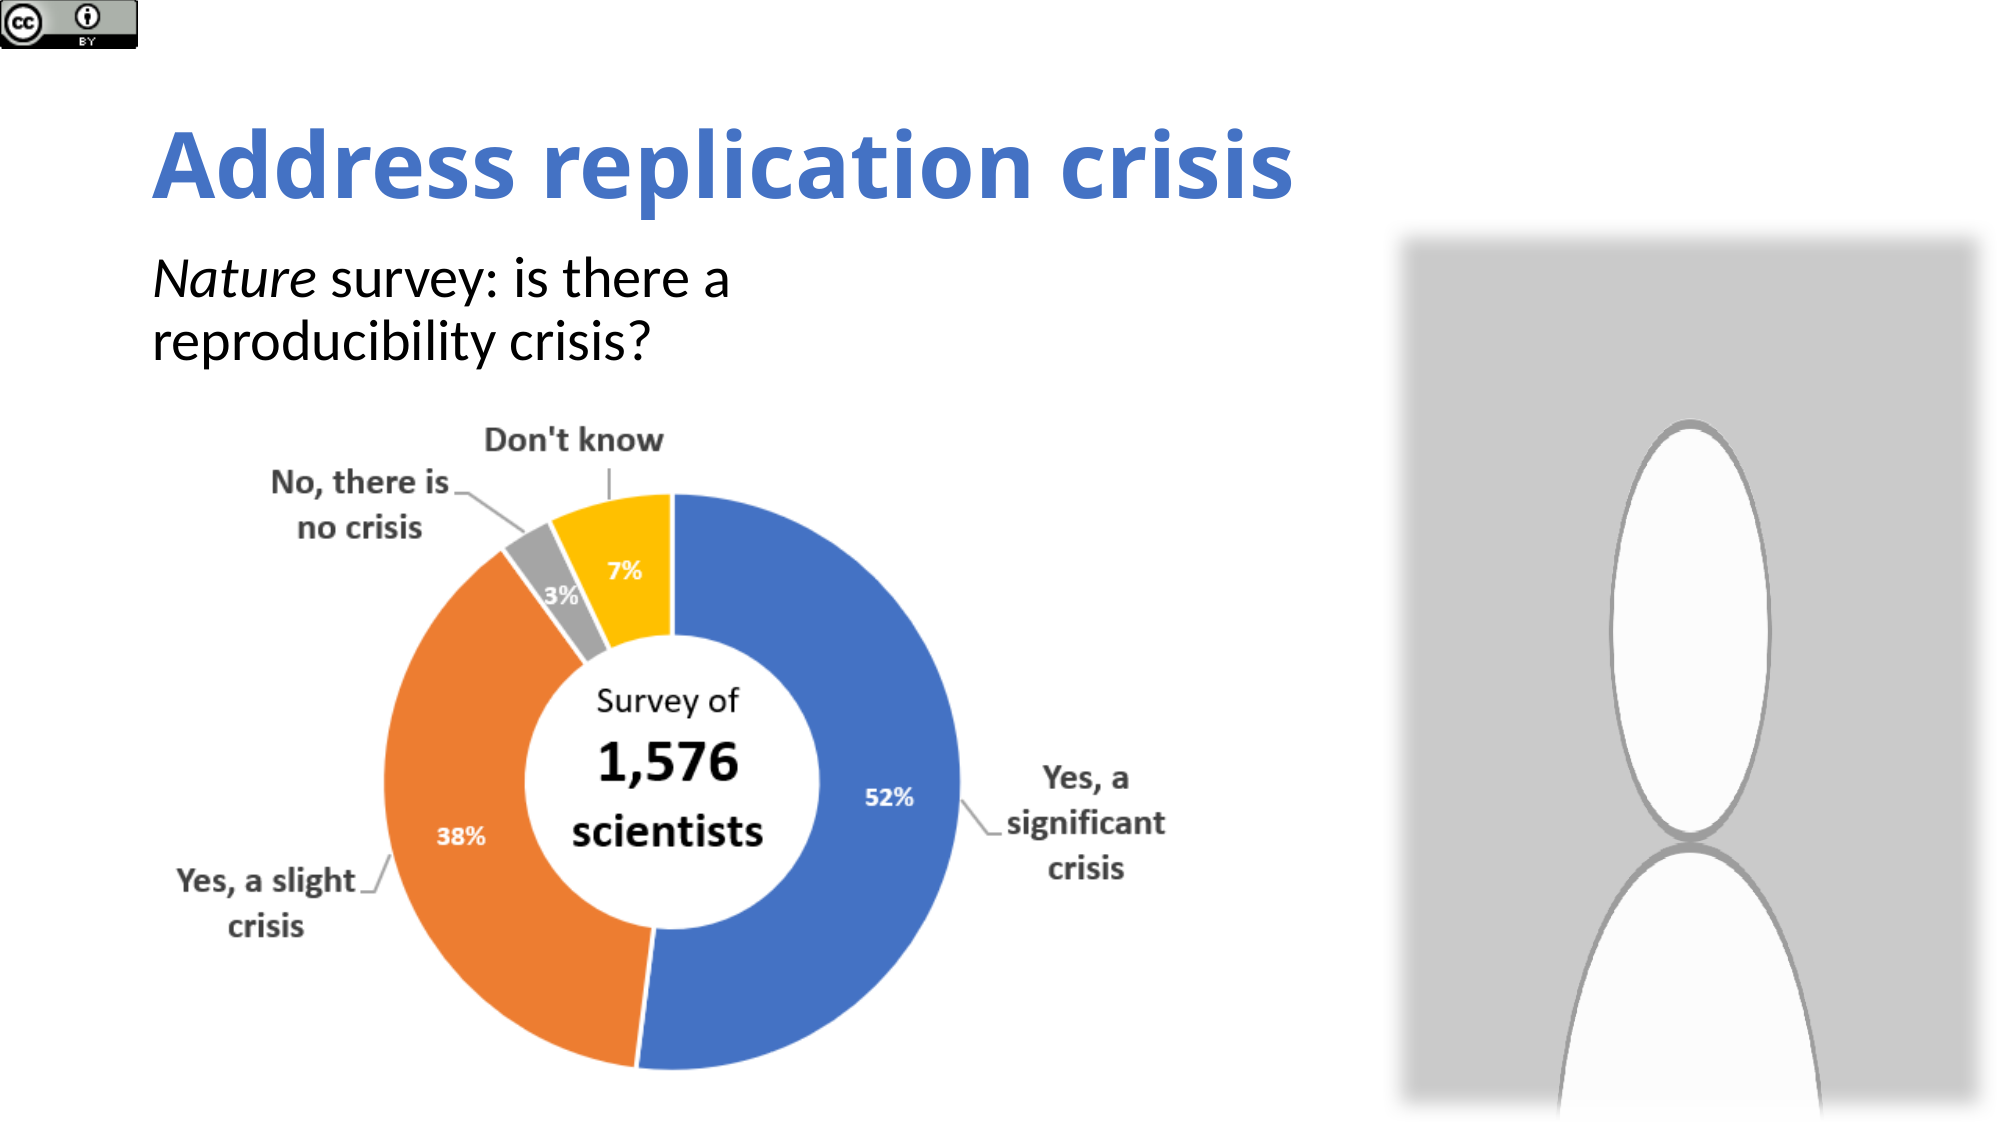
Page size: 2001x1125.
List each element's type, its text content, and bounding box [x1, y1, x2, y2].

picture [0, 0, 138, 49]
picture [137, 417, 1229, 1125]
title Address replication crisis [137, 59, 1863, 239]
picture [1381, 217, 2000, 1125]
list Nature survey: is there a reproducibility crisis? [137, 239, 1381, 954]
